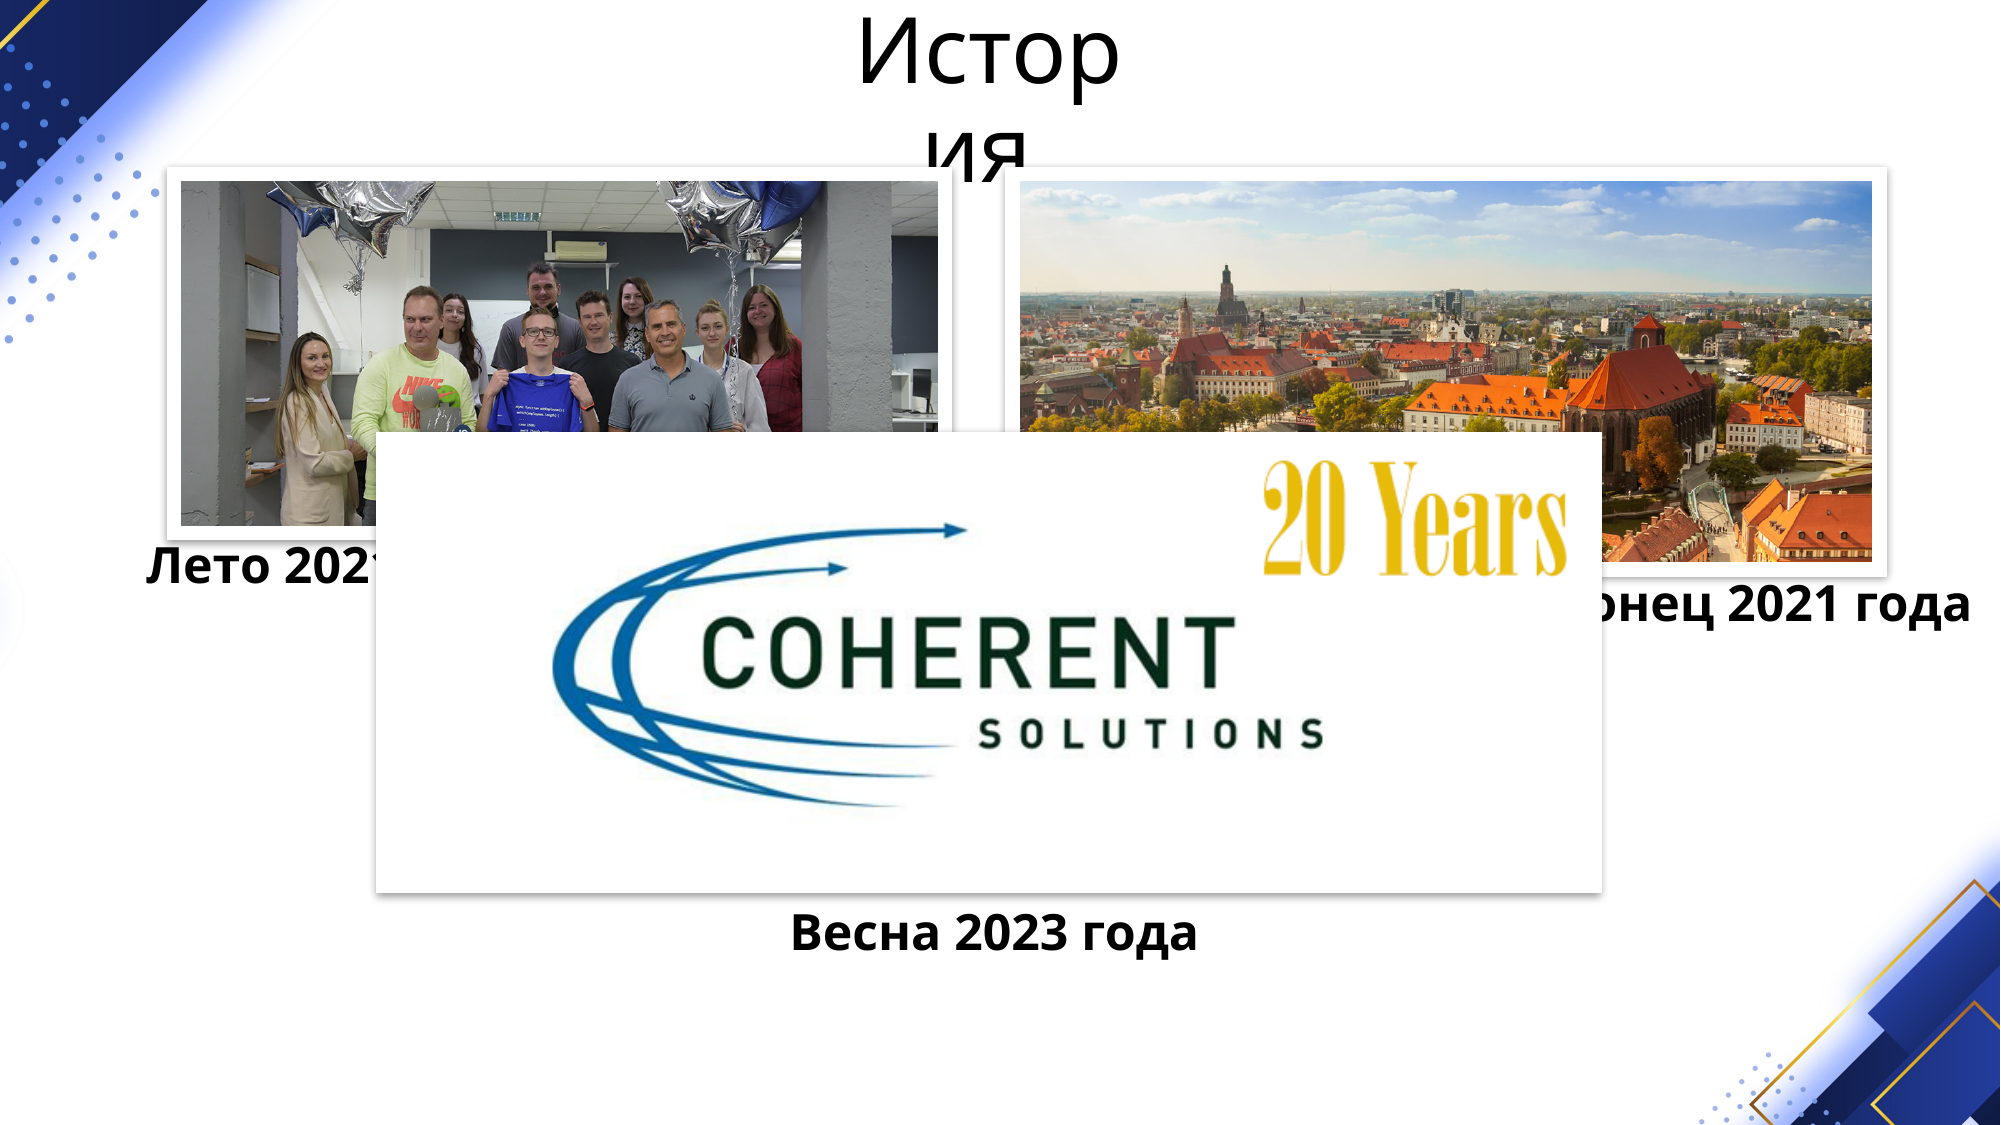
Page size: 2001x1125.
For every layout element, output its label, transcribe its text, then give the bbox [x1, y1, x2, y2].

text_box Конец 2021 года [1607, 563, 1988, 639]
picture [0, 0, 2000, 1125]
text_box Лето 2021 года [131, 525, 371, 601]
text_box Весна 2023 года [774, 892, 1215, 968]
title История [838, 39, 1139, 168]
